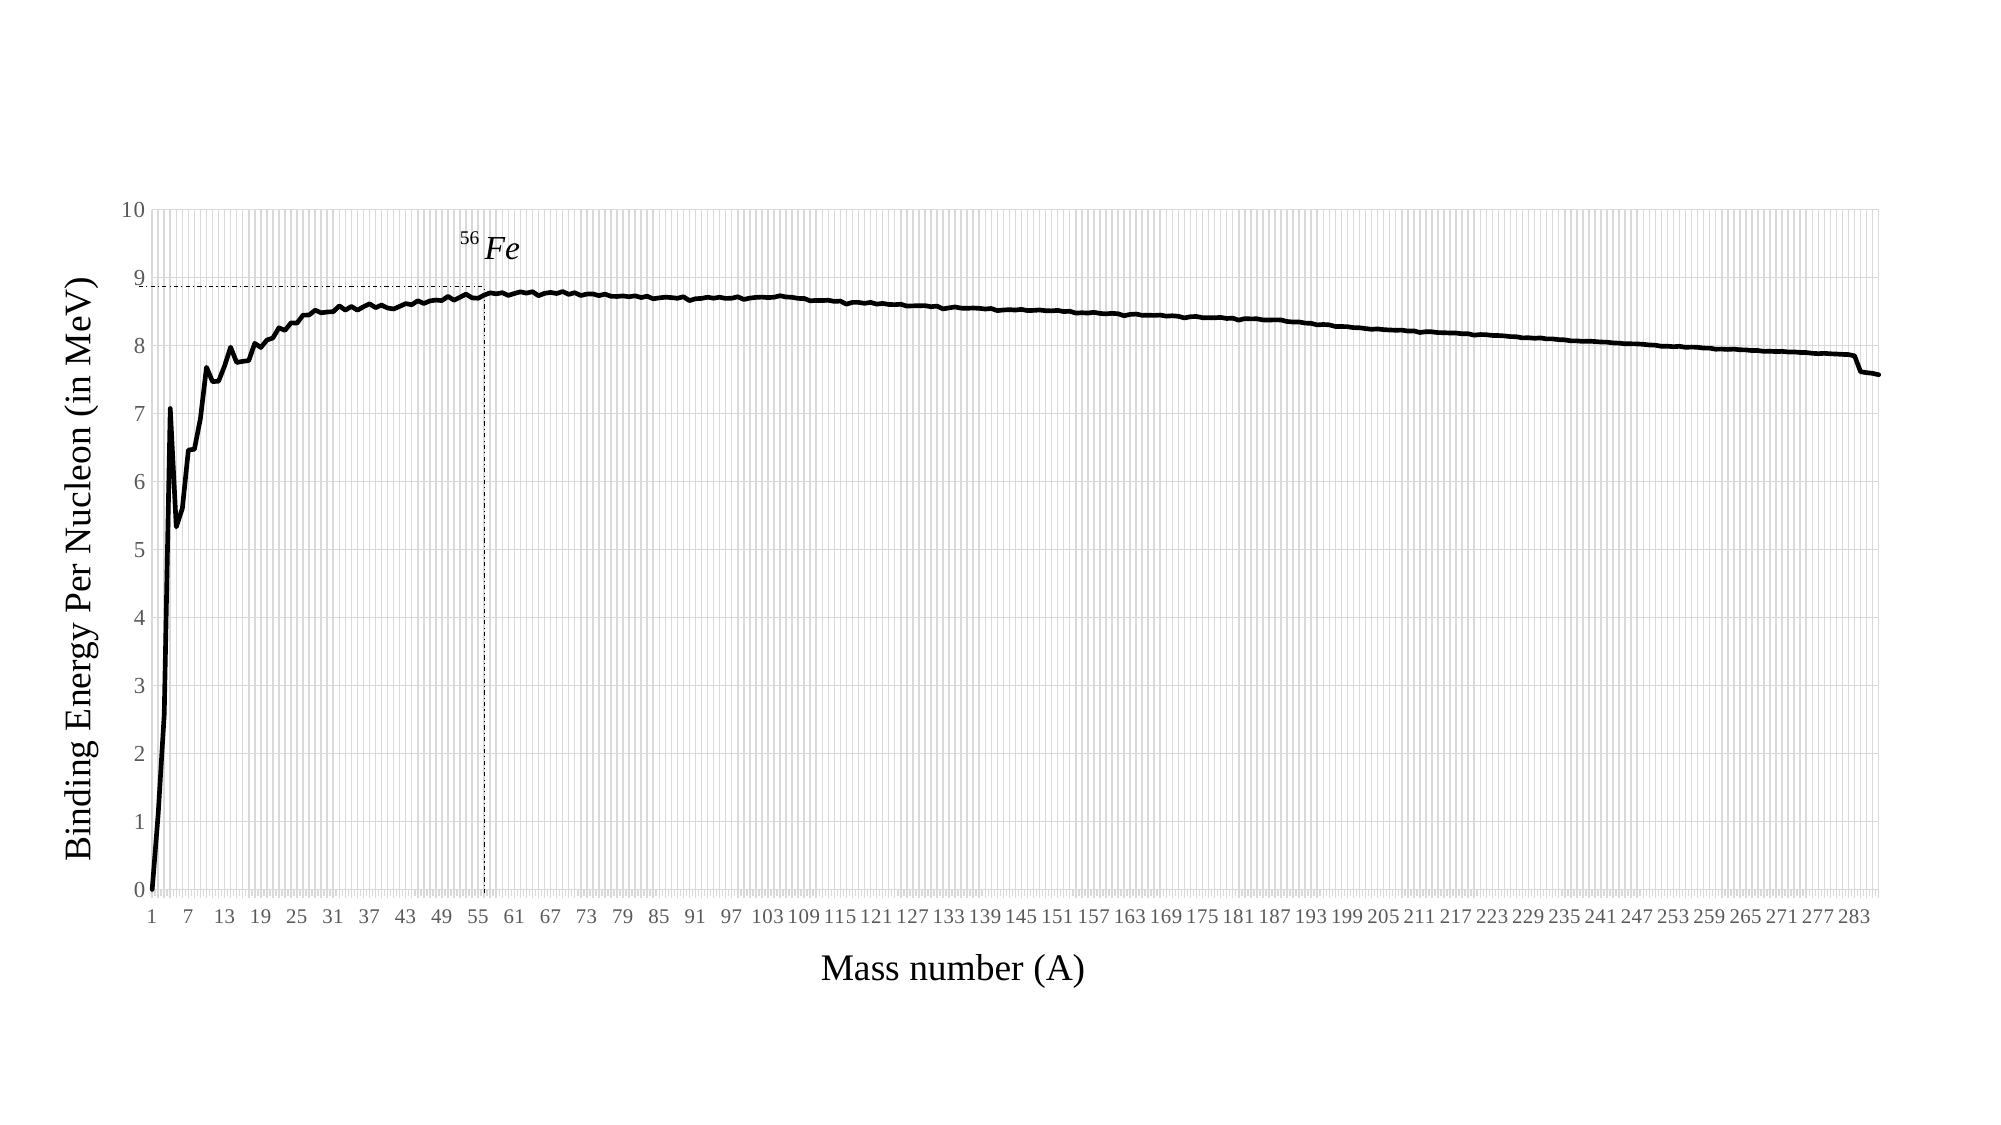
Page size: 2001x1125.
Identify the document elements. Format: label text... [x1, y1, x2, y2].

text_box Binding Energy Per Nucleon (in MeV) [52, 273, 84, 865]
text_box Mass number (A) [754, 943, 1153, 989]
chart [84, 181, 1916, 943]
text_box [455, 222, 526, 268]
